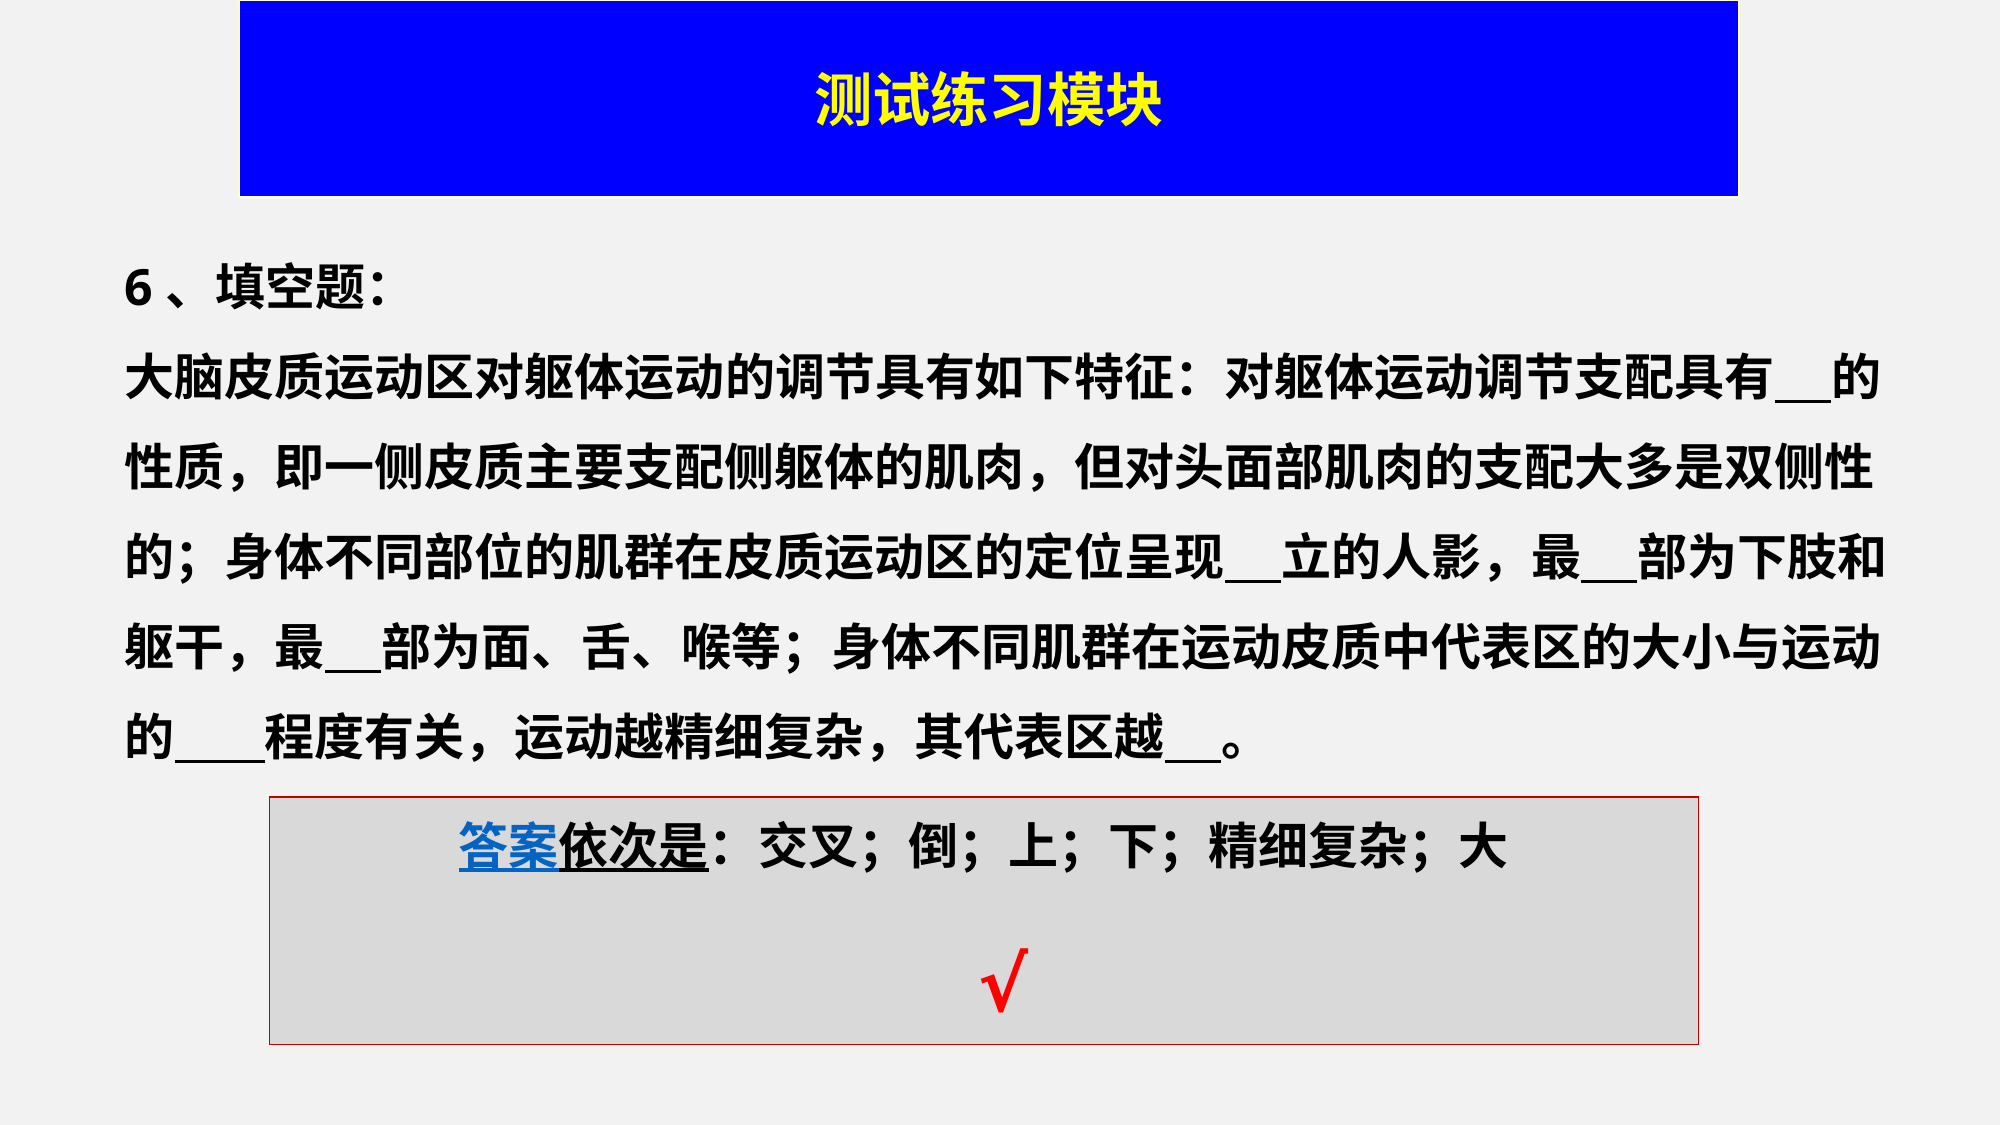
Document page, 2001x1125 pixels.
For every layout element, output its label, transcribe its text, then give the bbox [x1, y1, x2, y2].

text_box 答案依次是：交叉；倒；上；下；精细复杂；大 √ [269, 796, 1699, 1045]
text_box 测试练习模块 [238, 0, 1739, 197]
text_box 6、填空题： 大脑皮质运动区对躯体运动的调节具有如下特征：对躯体运动调节支配具有 的性质，即一侧皮质主要支配侧躯体的肌肉，但对头面部肌肉的支配大多是双侧性的；身体不同部位的肌群在皮质运动区的定位呈现 立的人影，最 部为下肢和躯干，最 部为面、舌、喉等；身体不同肌群在运动皮质中代表区的大小与运动的 程度有关，运动越精细复杂，其代表区越 。 [110, 218, 1925, 774]
